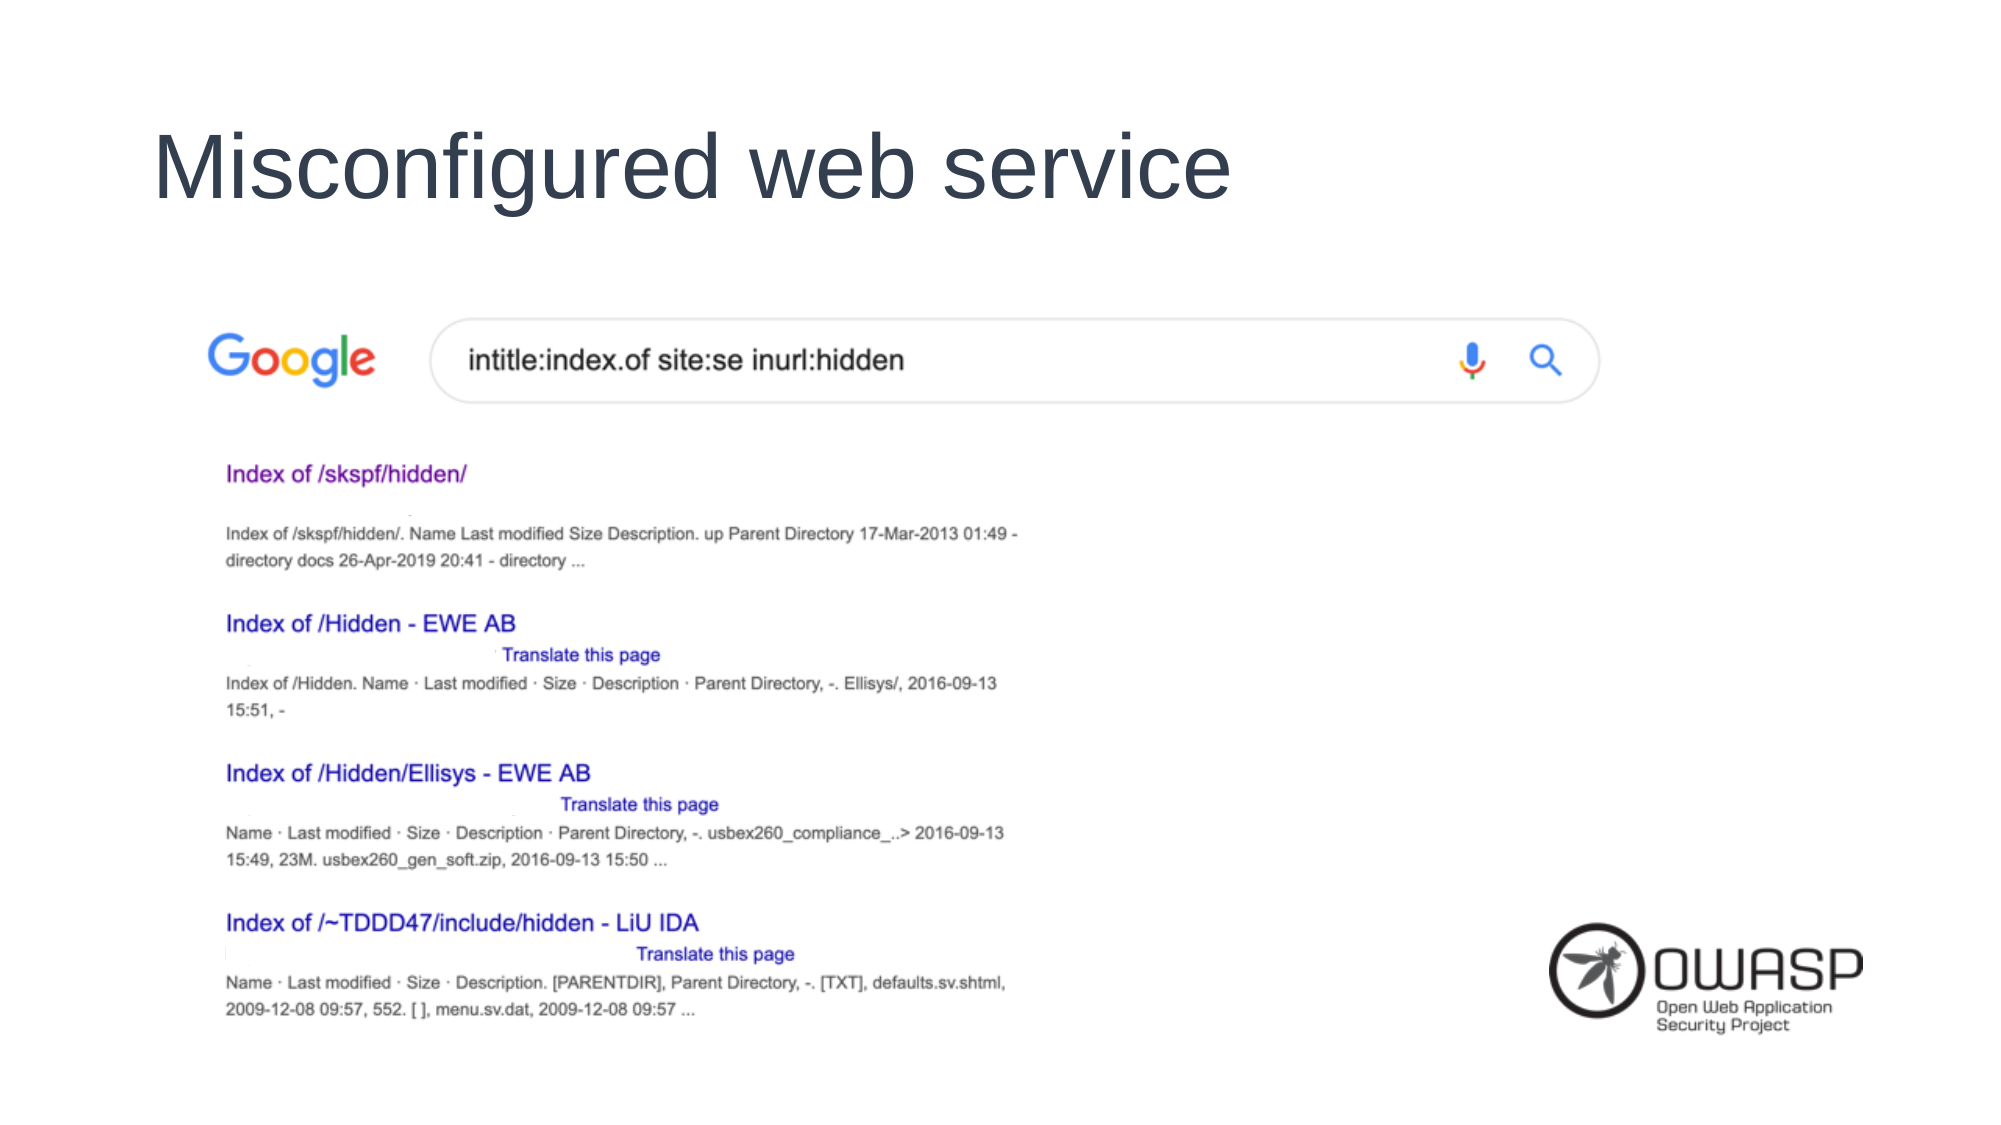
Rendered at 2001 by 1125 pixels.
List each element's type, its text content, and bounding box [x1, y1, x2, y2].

picture [1549, 893, 1863, 1065]
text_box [196, 446, 1072, 1036]
picture [196, 307, 1625, 417]
title Misconfigured web service [137, 59, 1863, 278]
